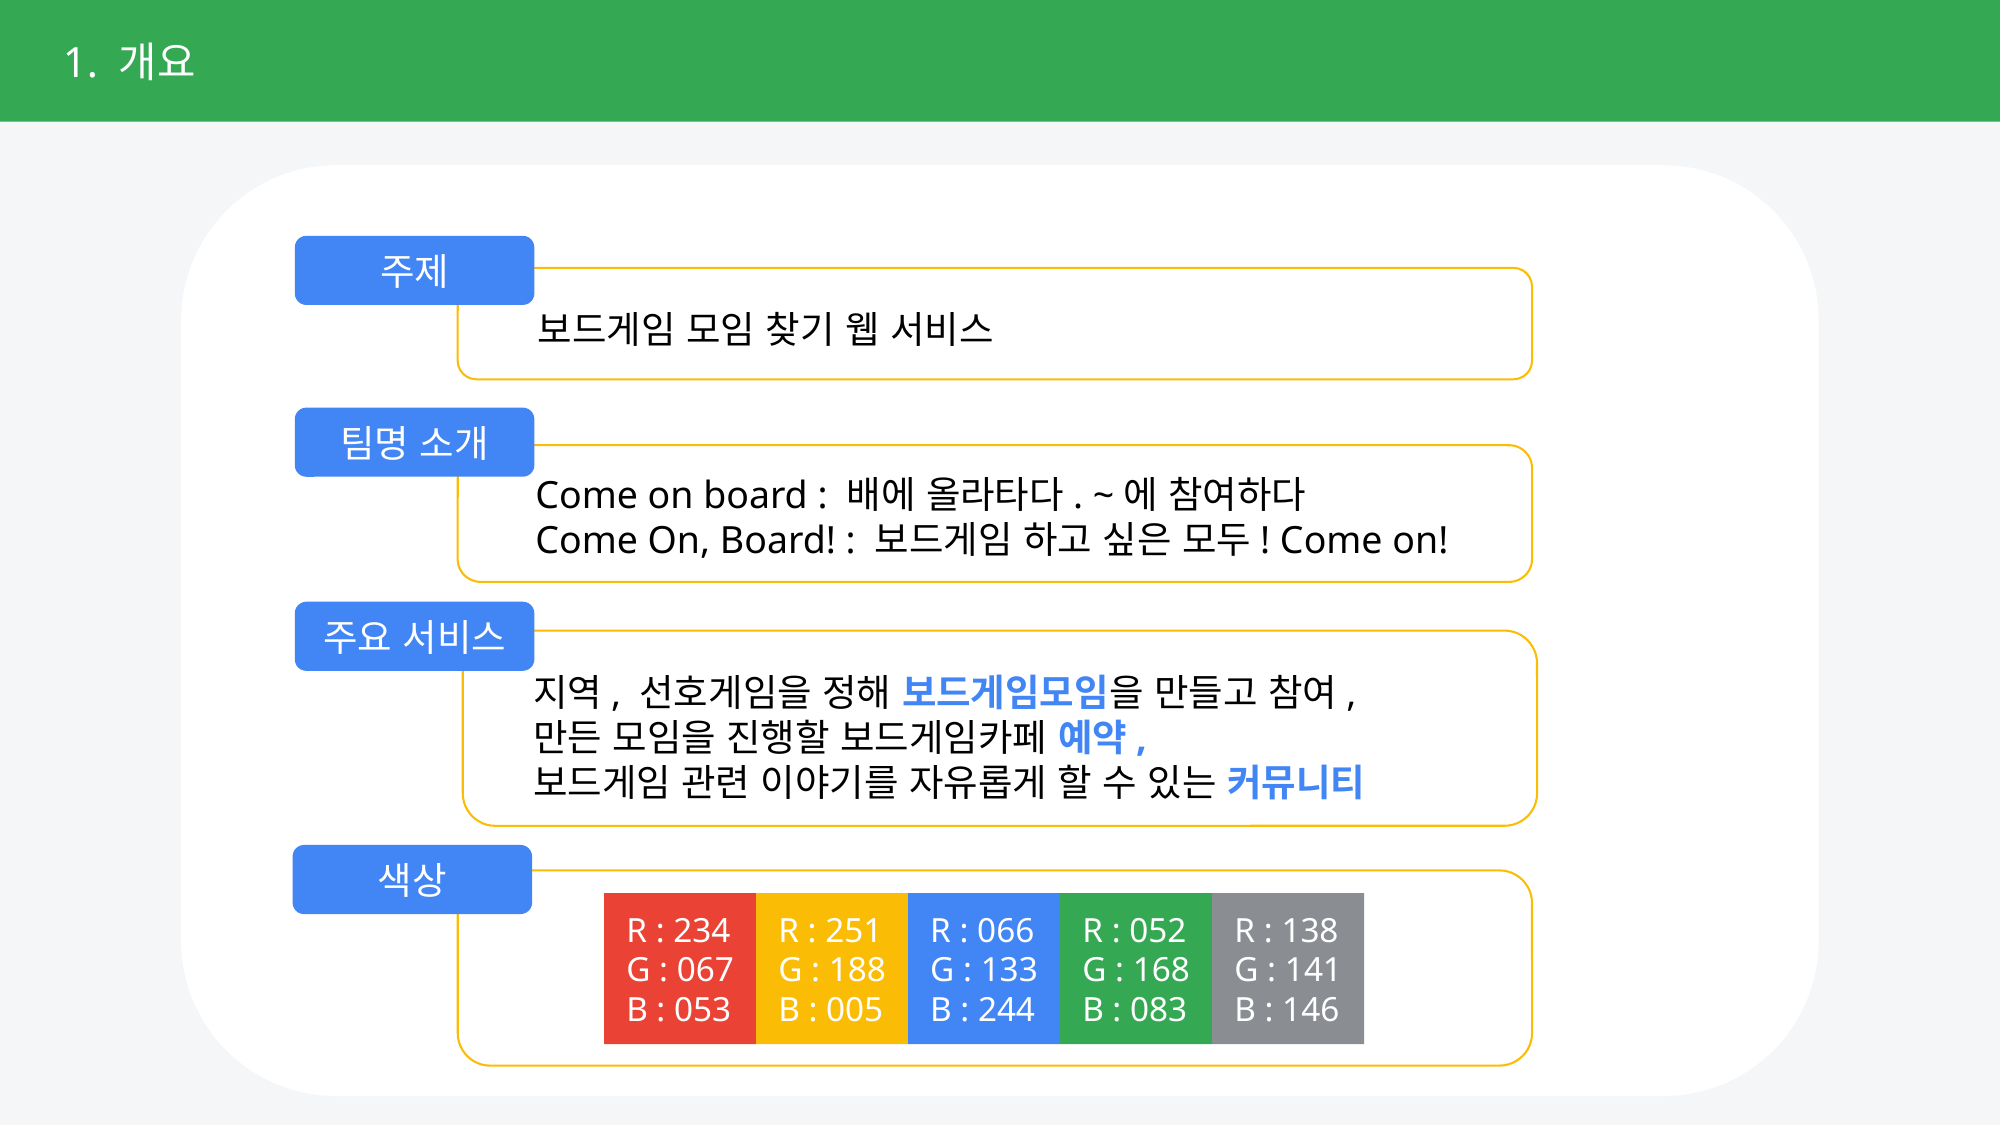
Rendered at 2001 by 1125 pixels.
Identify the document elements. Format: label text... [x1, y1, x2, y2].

text_box 팀명 소개 [293, 406, 536, 478]
text_box 지역, 선호게임을 정해 보드게임모임을 만들고 참여, 만든 모임을 진행할 보드게임카페 예약, 보드게임 관련 이야기를 자유롭게 할 수 있는 커뮤니티 [518, 661, 1381, 856]
text_box [456, 444, 1534, 583]
text_box 주제 [293, 234, 536, 306]
text_box 1. 개요 [48, 28, 415, 94]
text_box 주요 서비스 [293, 600, 536, 672]
text_box [456, 869, 1534, 1067]
text_box 색상 [291, 843, 534, 916]
text_box [0, 0, 2000, 123]
text_box [536, 629, 1539, 827]
text_box Come on board : 배에 올라타다. ~에 참여하다 Come On, Board! : 보드게임 하고 싶은 모두! Come on! [520, 463, 1464, 569]
text_box [456, 266, 1534, 381]
text_box [461, 672, 518, 827]
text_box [604, 893, 1365, 1045]
text_box 1 [180, 164, 1820, 1098]
text_box 보드게임 모임 찾기 웹 서비스 [523, 298, 1009, 359]
